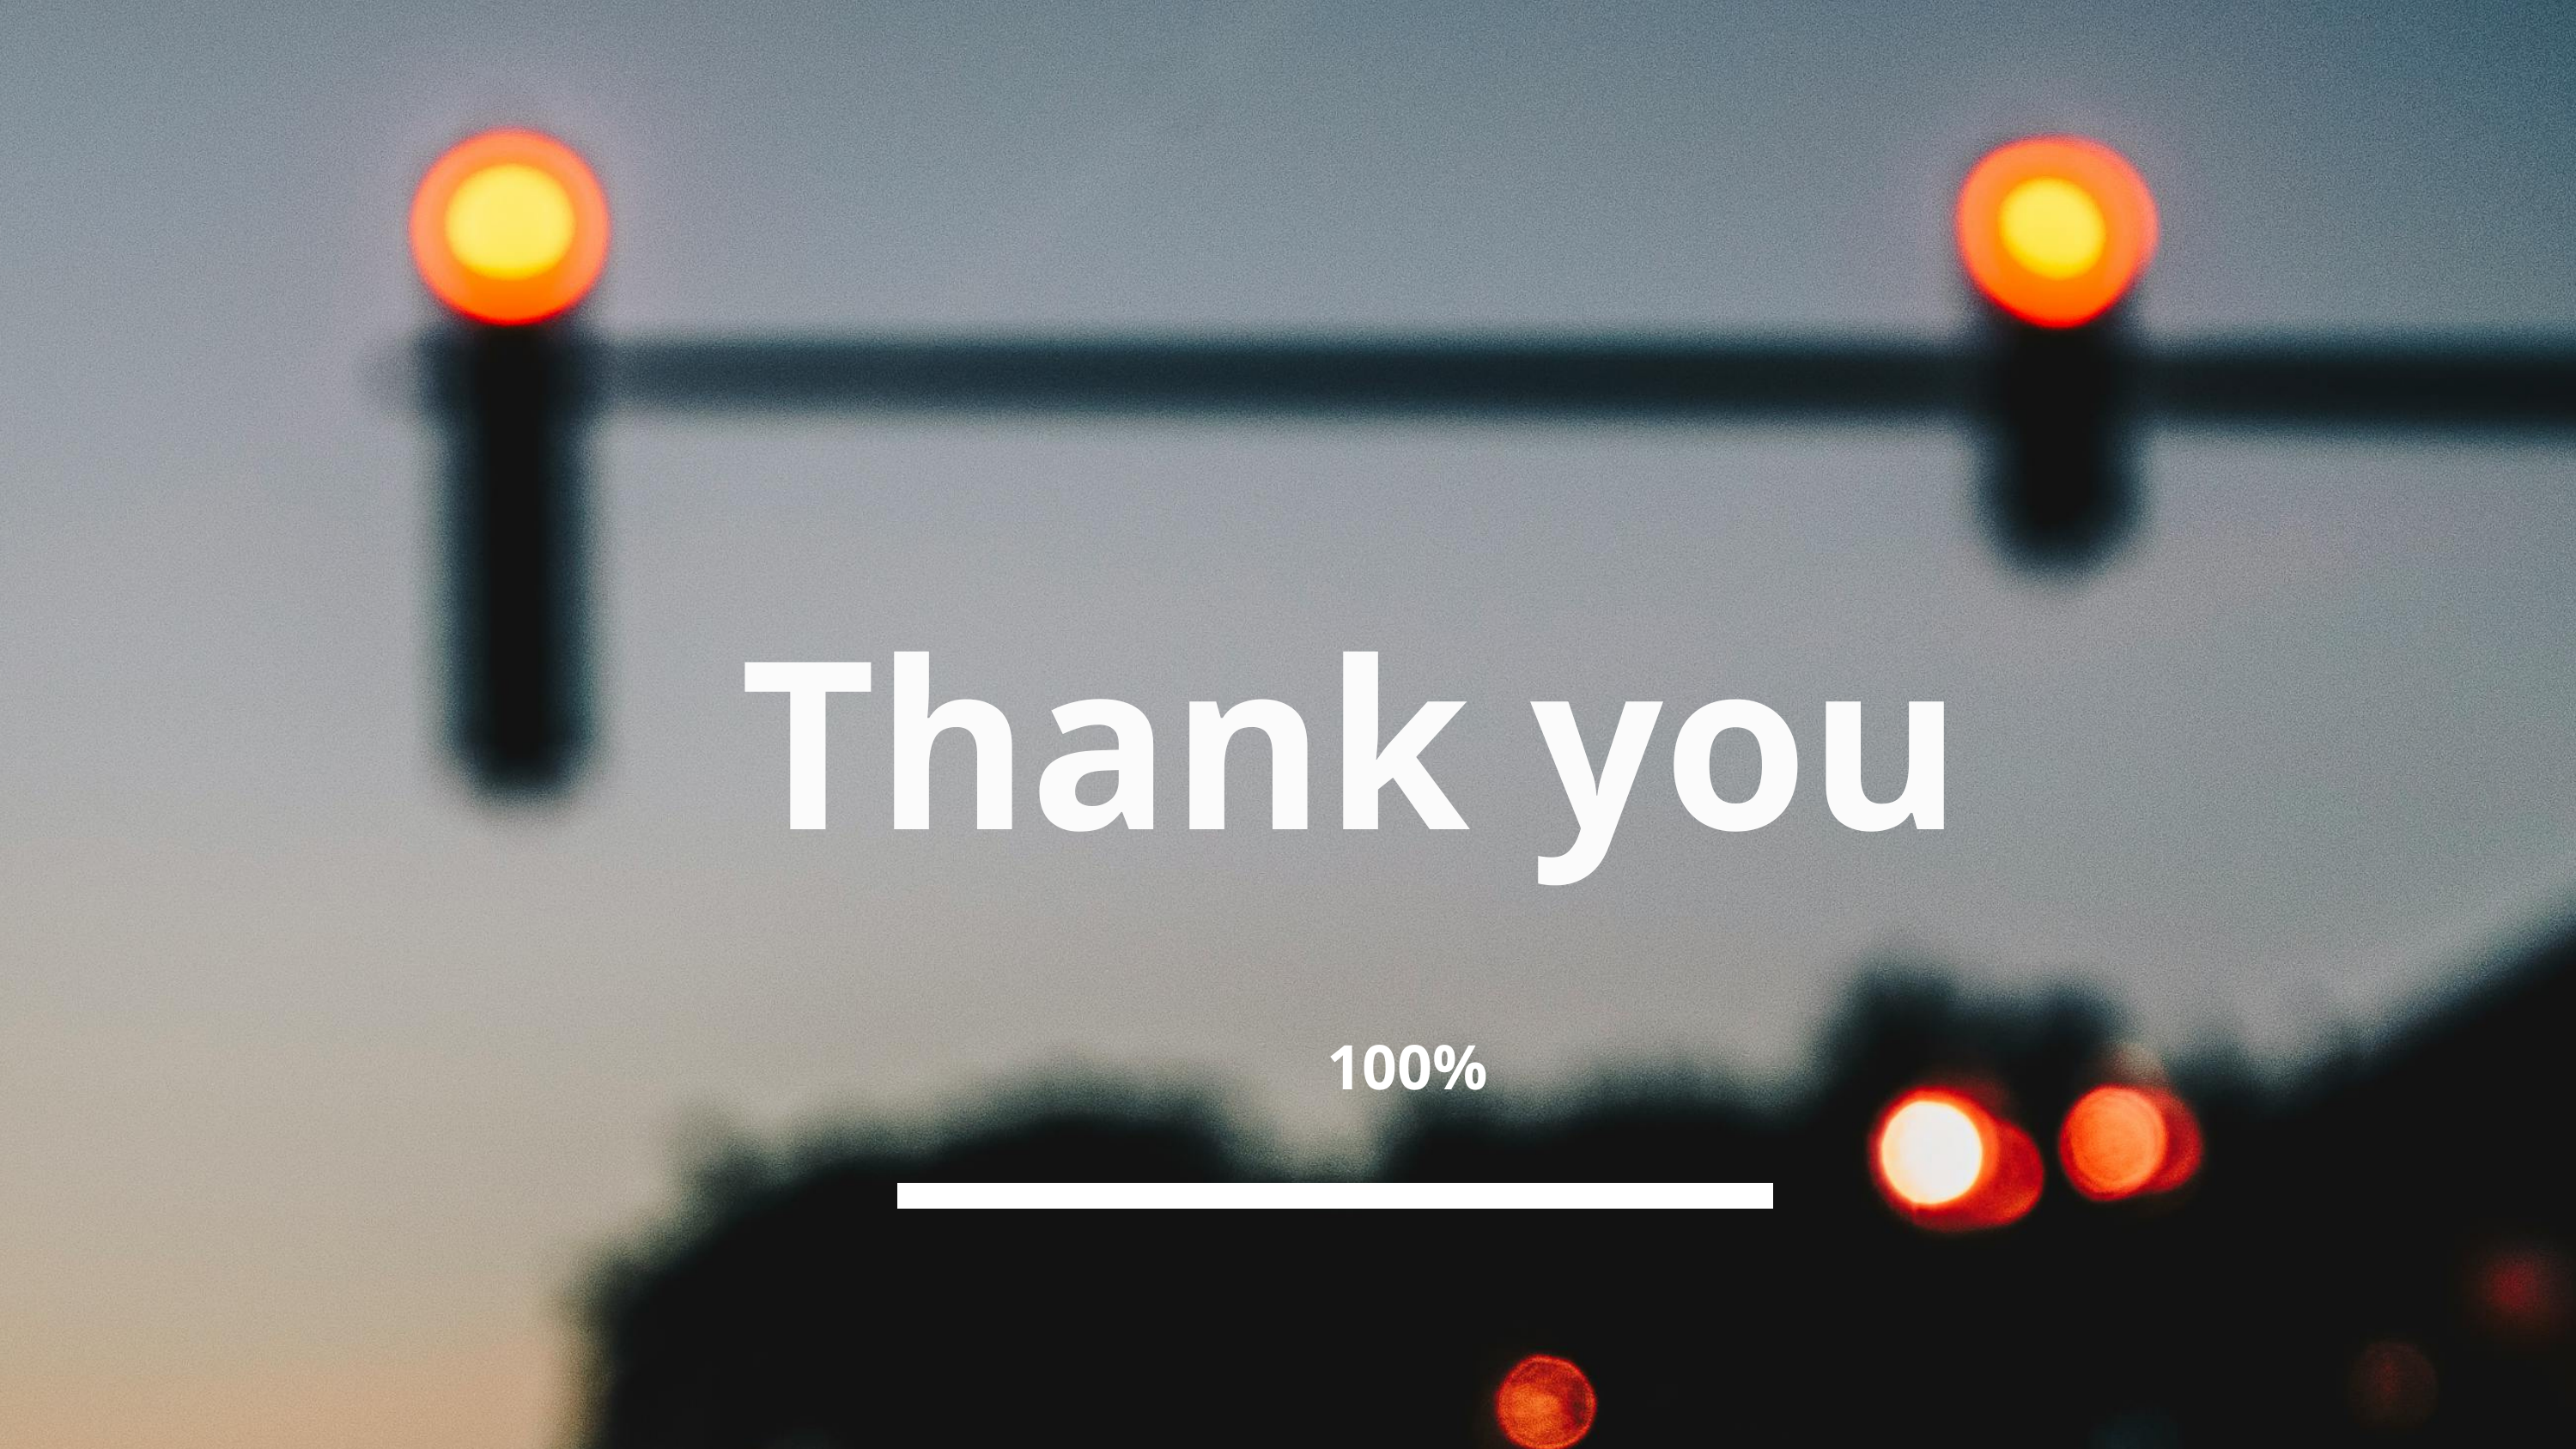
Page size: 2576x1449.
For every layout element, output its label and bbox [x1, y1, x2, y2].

text_box [897, 1182, 1774, 1210]
text_box [0, 0, 2576, 1449]
